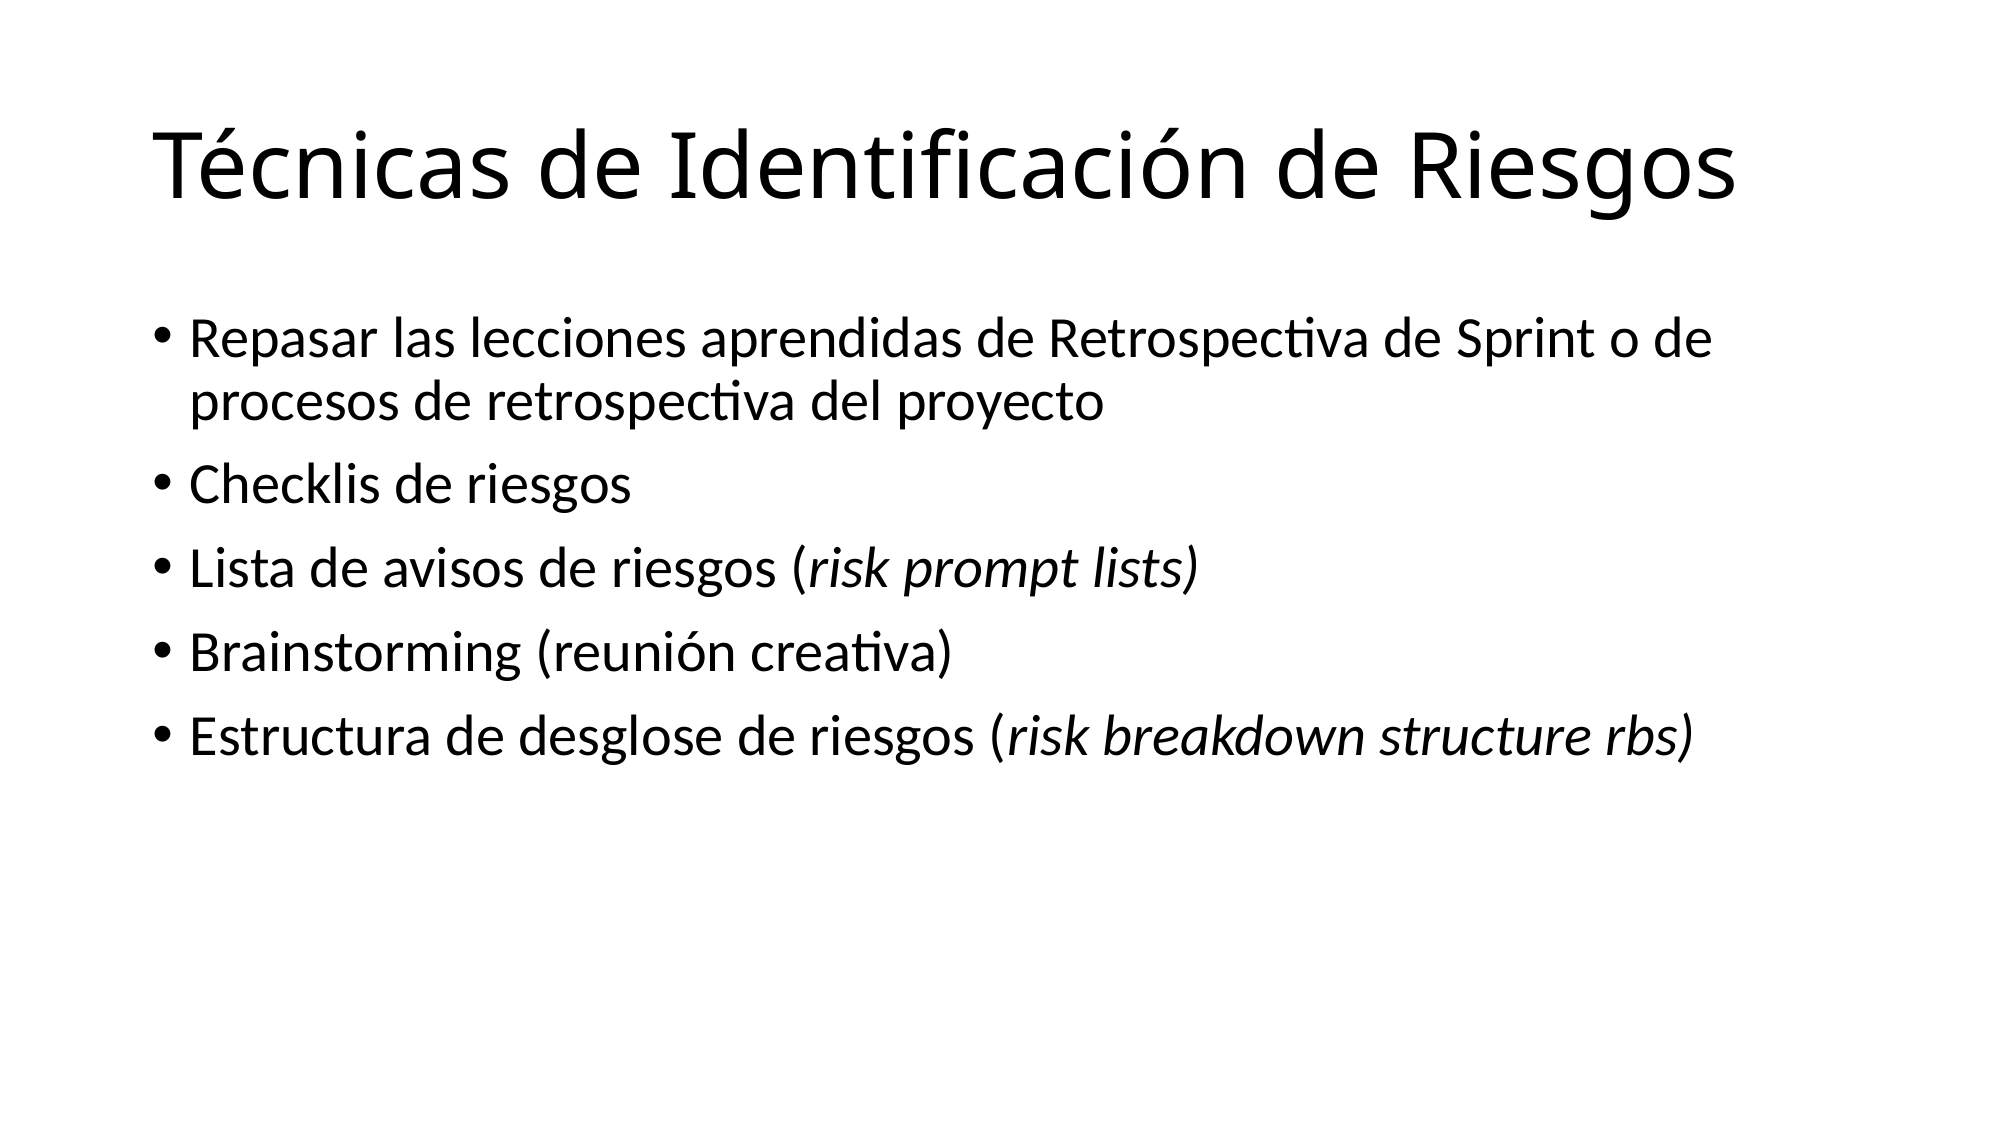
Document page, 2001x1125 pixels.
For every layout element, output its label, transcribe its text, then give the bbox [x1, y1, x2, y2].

list Repasar las lecciones aprendidas de Retrospectiva de Sprint o de procesos de retrospectiva del proyecto Checklis de riesgos Lista de avisos de riesgos (risk prompt lists) Brainstorming (reunión creativa) Estructura de desglose de riesgos (risk breakdown structure rbs) [137, 299, 1863, 1014]
title Técnicas de Identificación de Riesgos [137, 59, 1863, 278]
